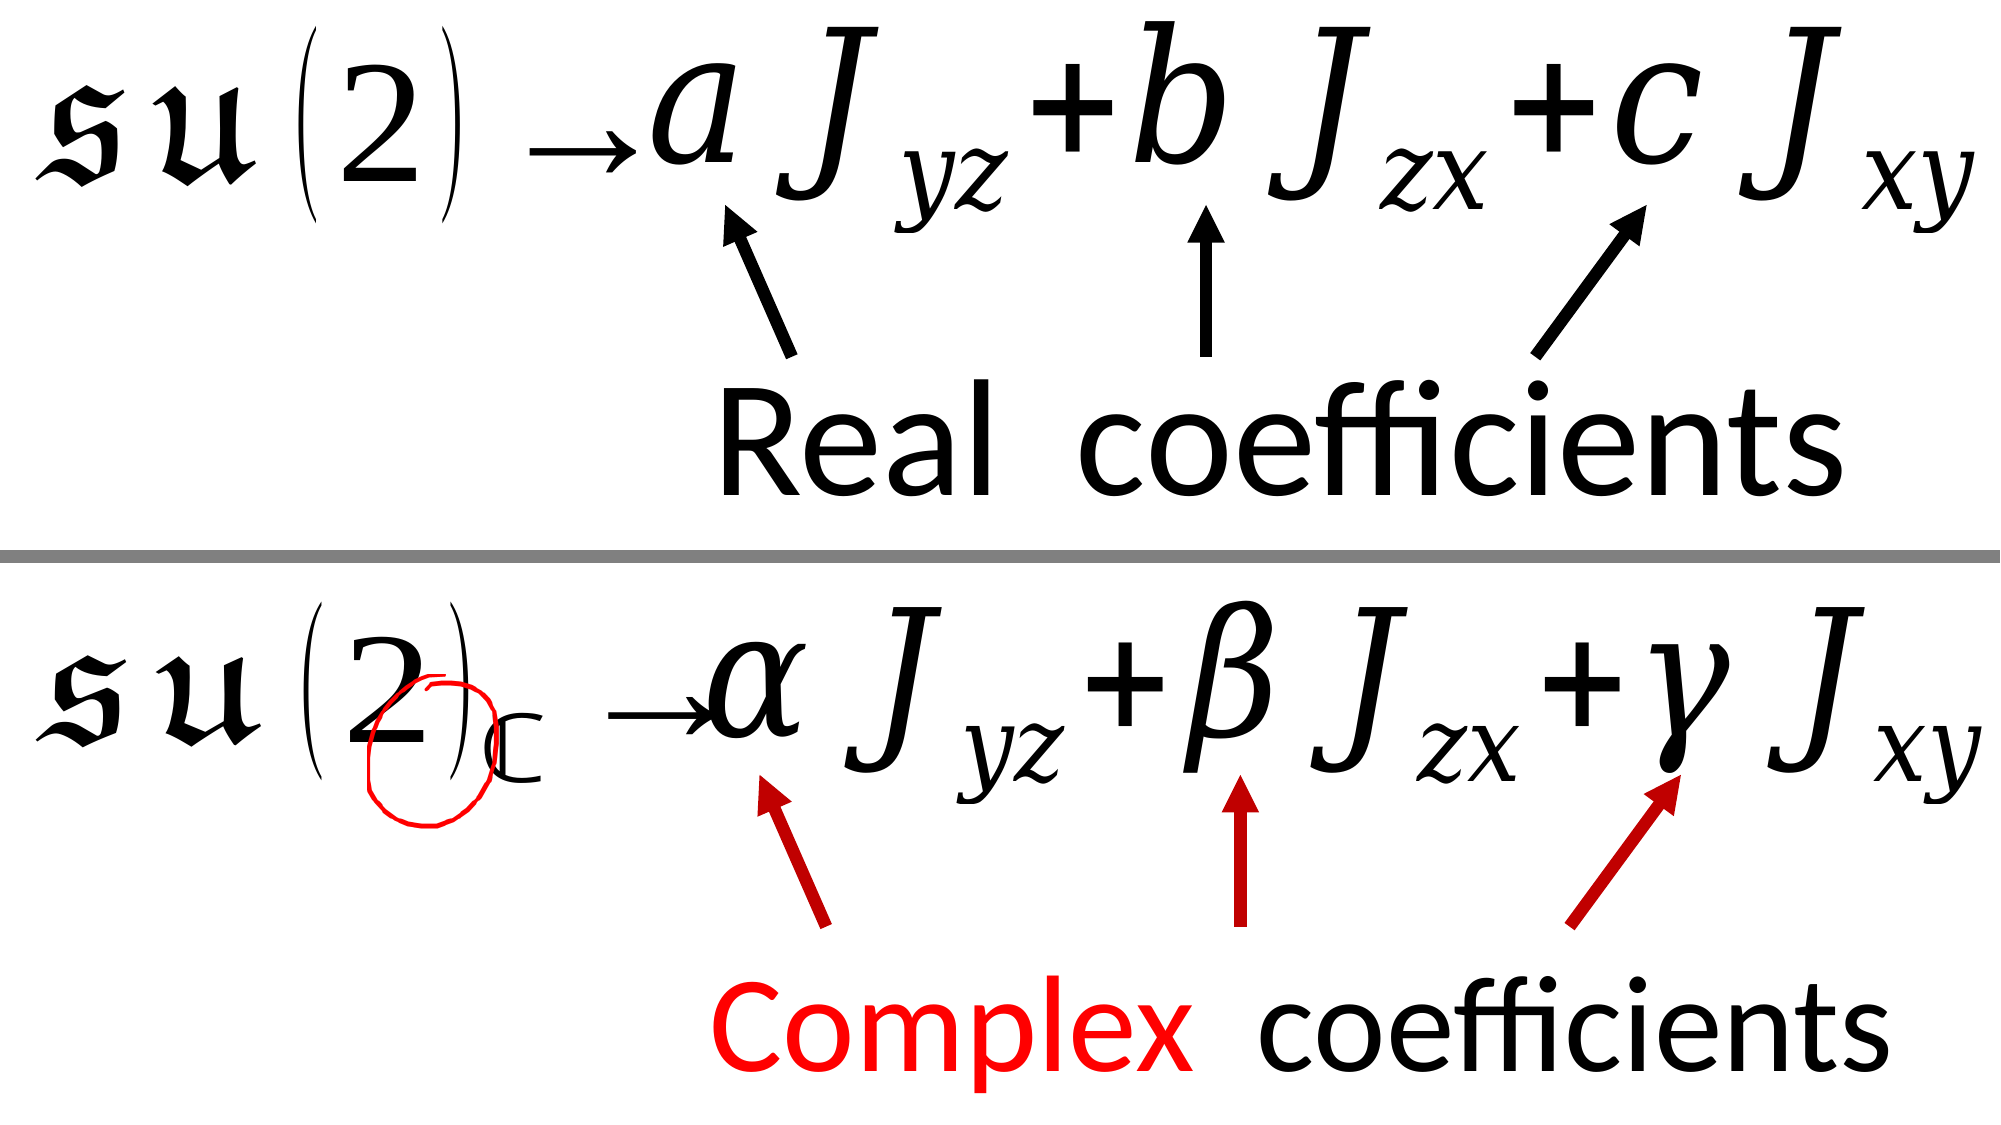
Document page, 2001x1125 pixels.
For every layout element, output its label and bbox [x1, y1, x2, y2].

picture [367, 674, 508, 837]
text_box [759, 774, 1681, 927]
text_box [725, 204, 1647, 357]
